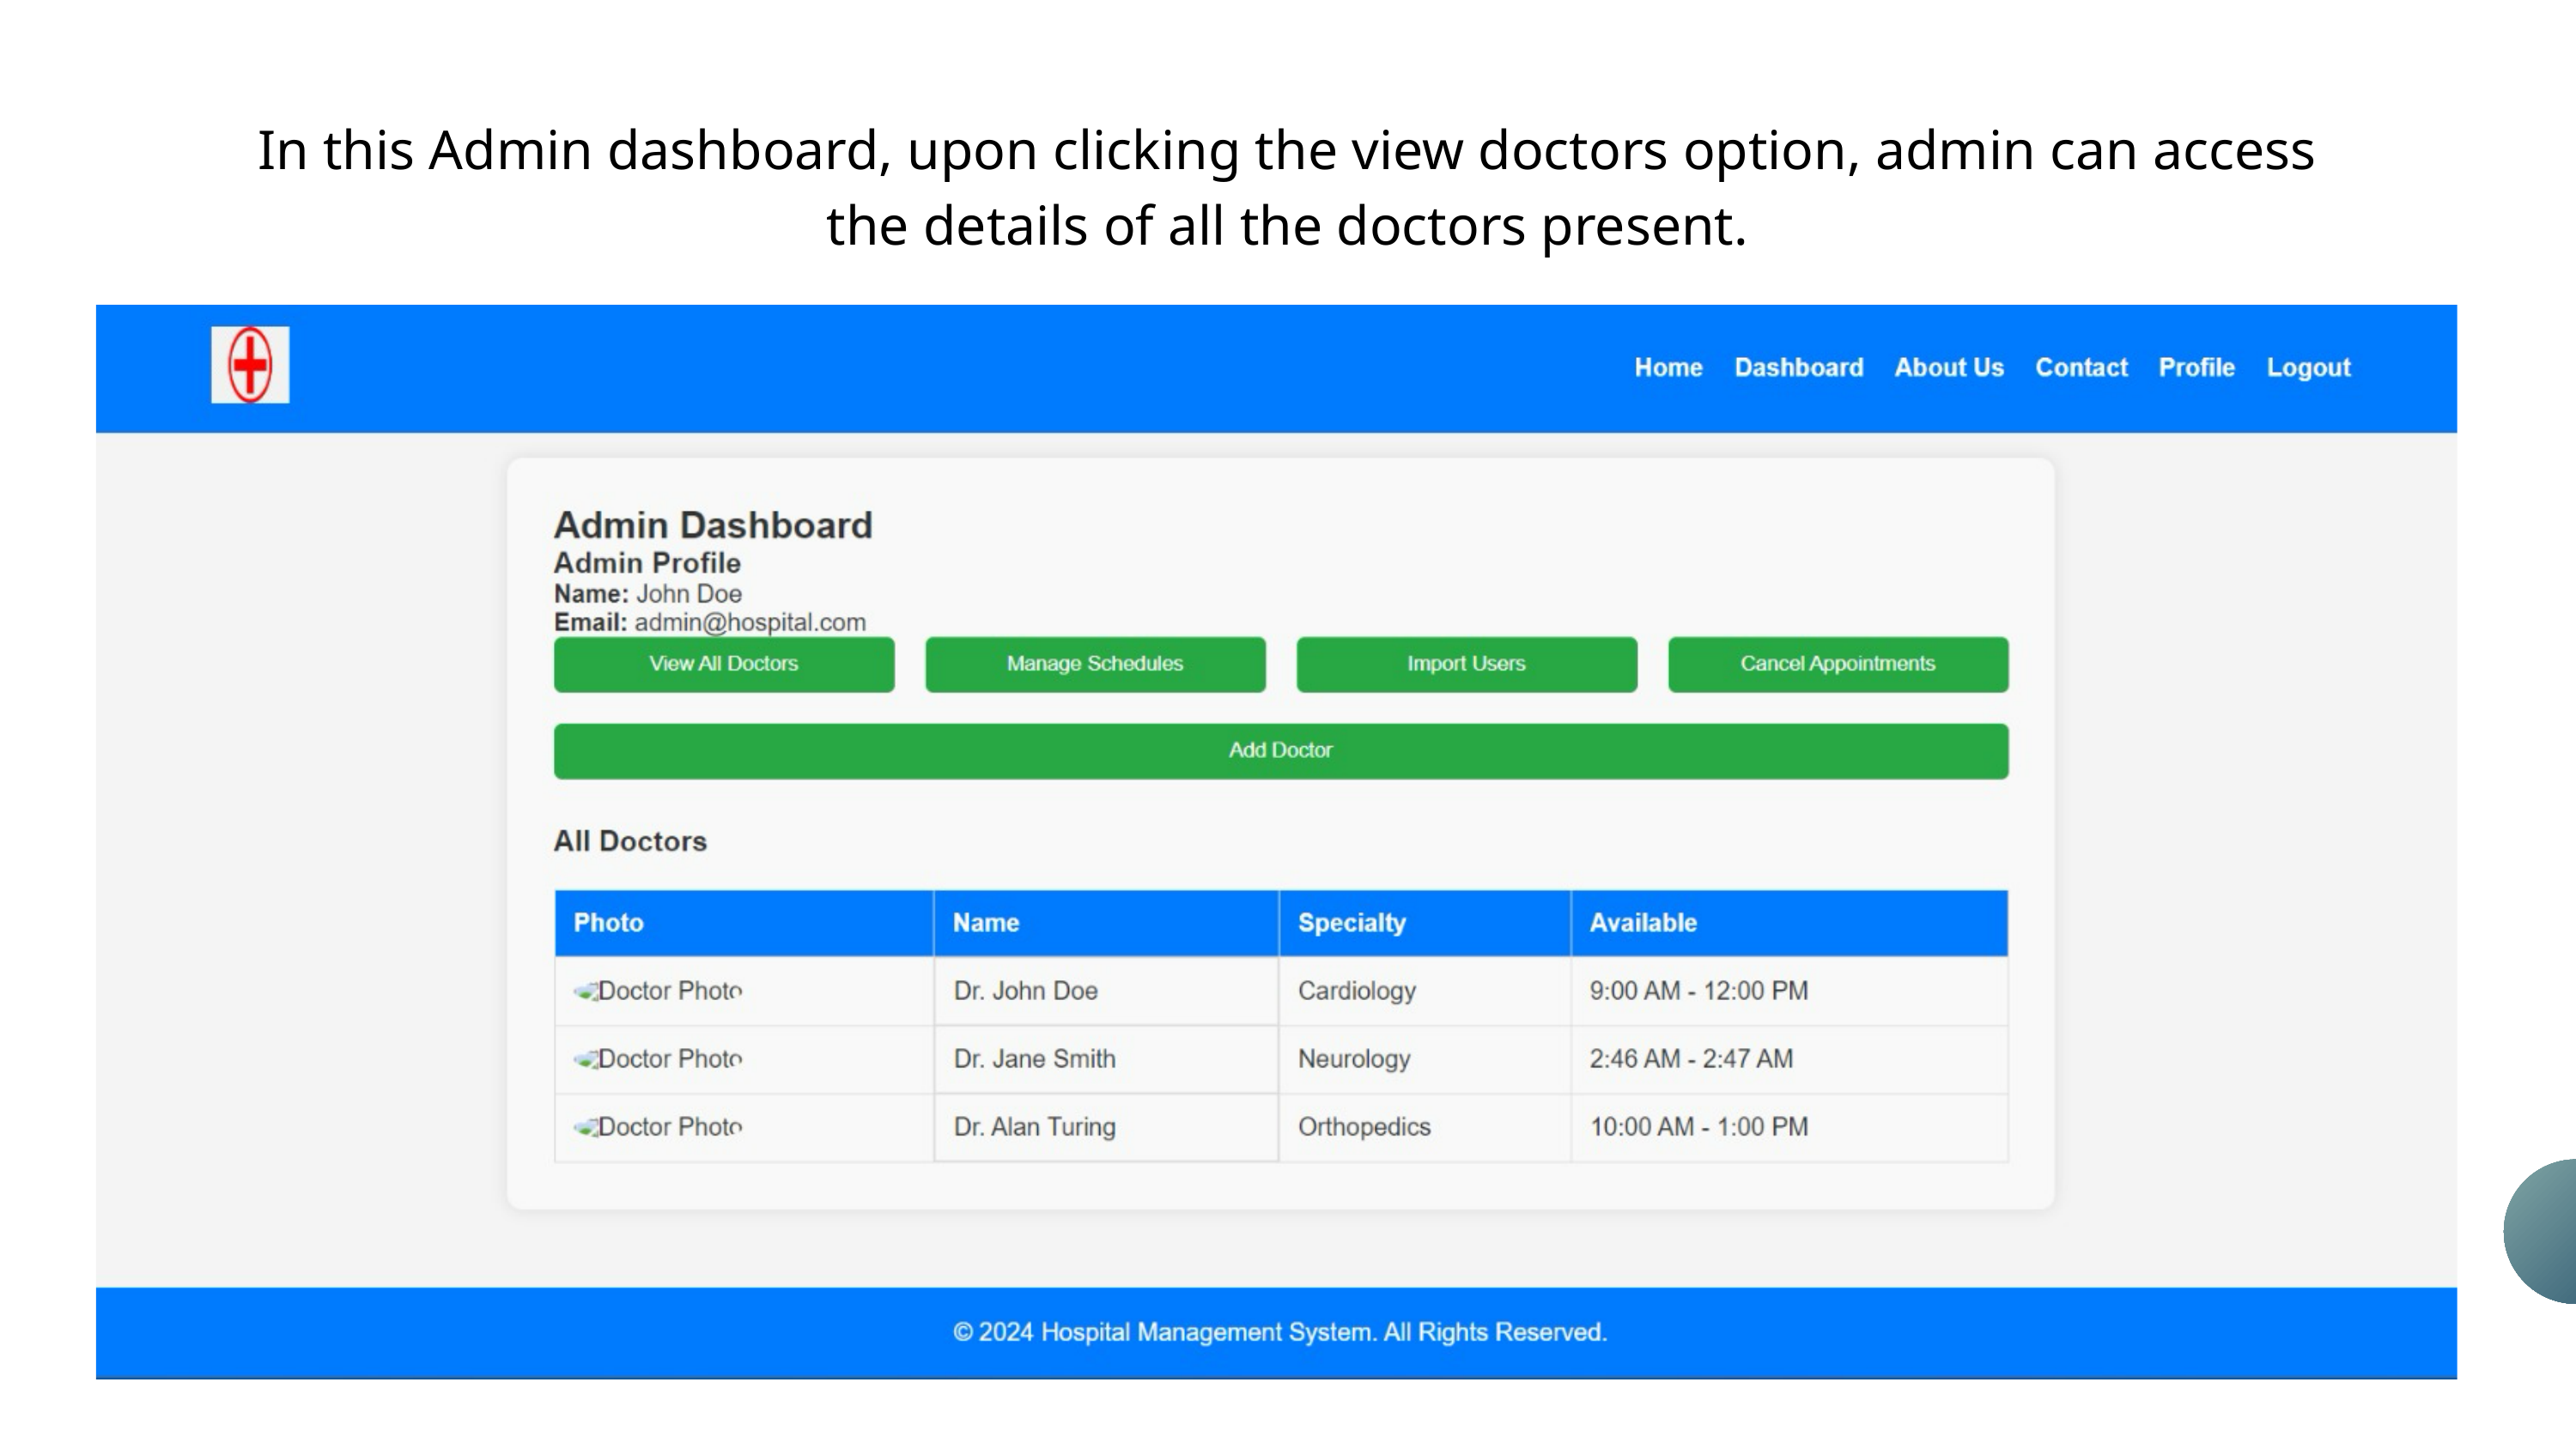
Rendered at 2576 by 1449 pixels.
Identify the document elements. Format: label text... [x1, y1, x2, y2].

text_box [95, 305, 2458, 1379]
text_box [2503, 1159, 2576, 1304]
text_box In this Admin dashboard, upon clicking the view doctors option, admin can access the details of all the doctors present. [243, 105, 2333, 256]
